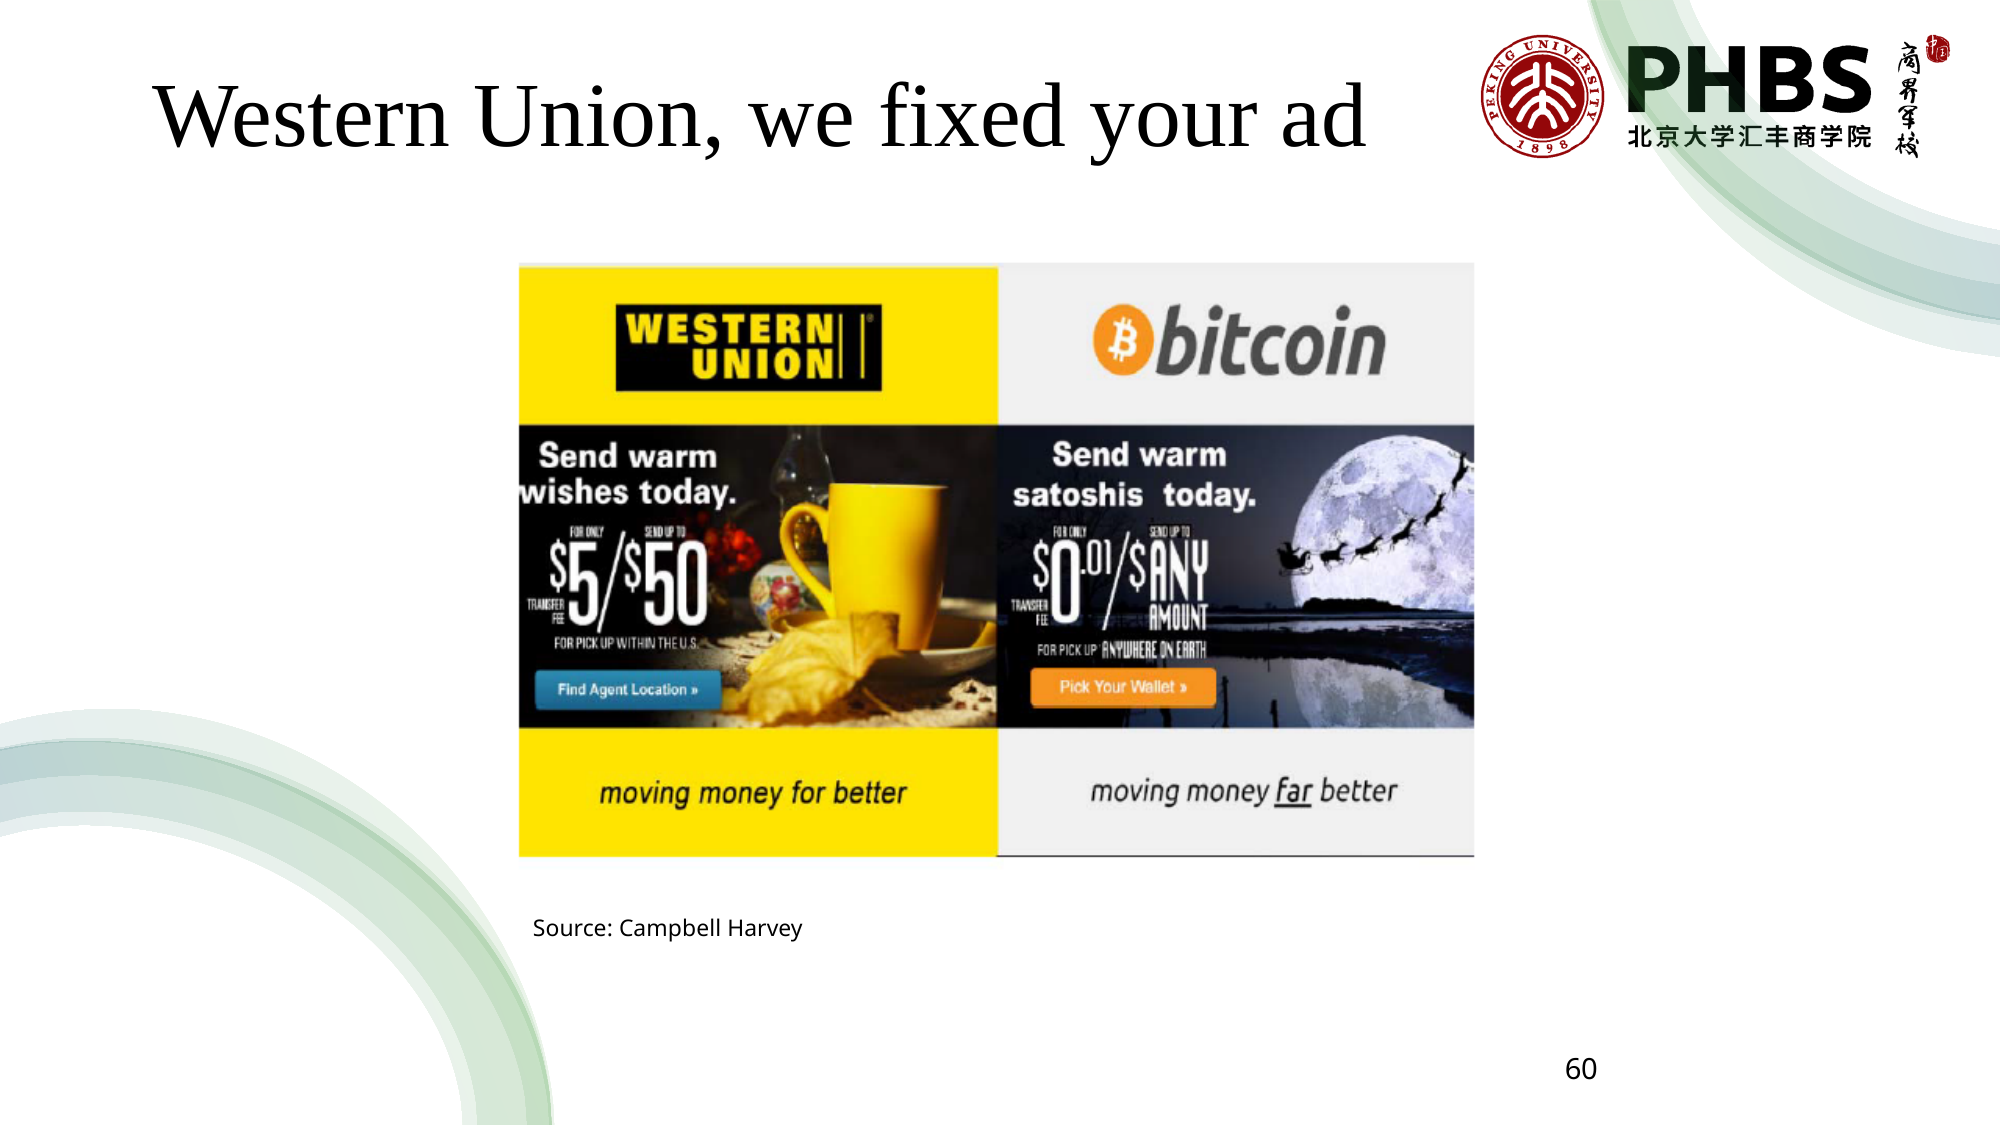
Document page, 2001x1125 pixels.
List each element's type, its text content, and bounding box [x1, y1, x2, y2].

picture [1458, 0, 1609, 59]
picture [1625, 0, 2000, 185]
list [498, 248, 1502, 877]
text_box Source: Campbell Harvey [518, 905, 1000, 948]
title Western Union, we fixed your ad [137, 59, 1863, 278]
slide_number 60 [1550, 1042, 2000, 1103]
